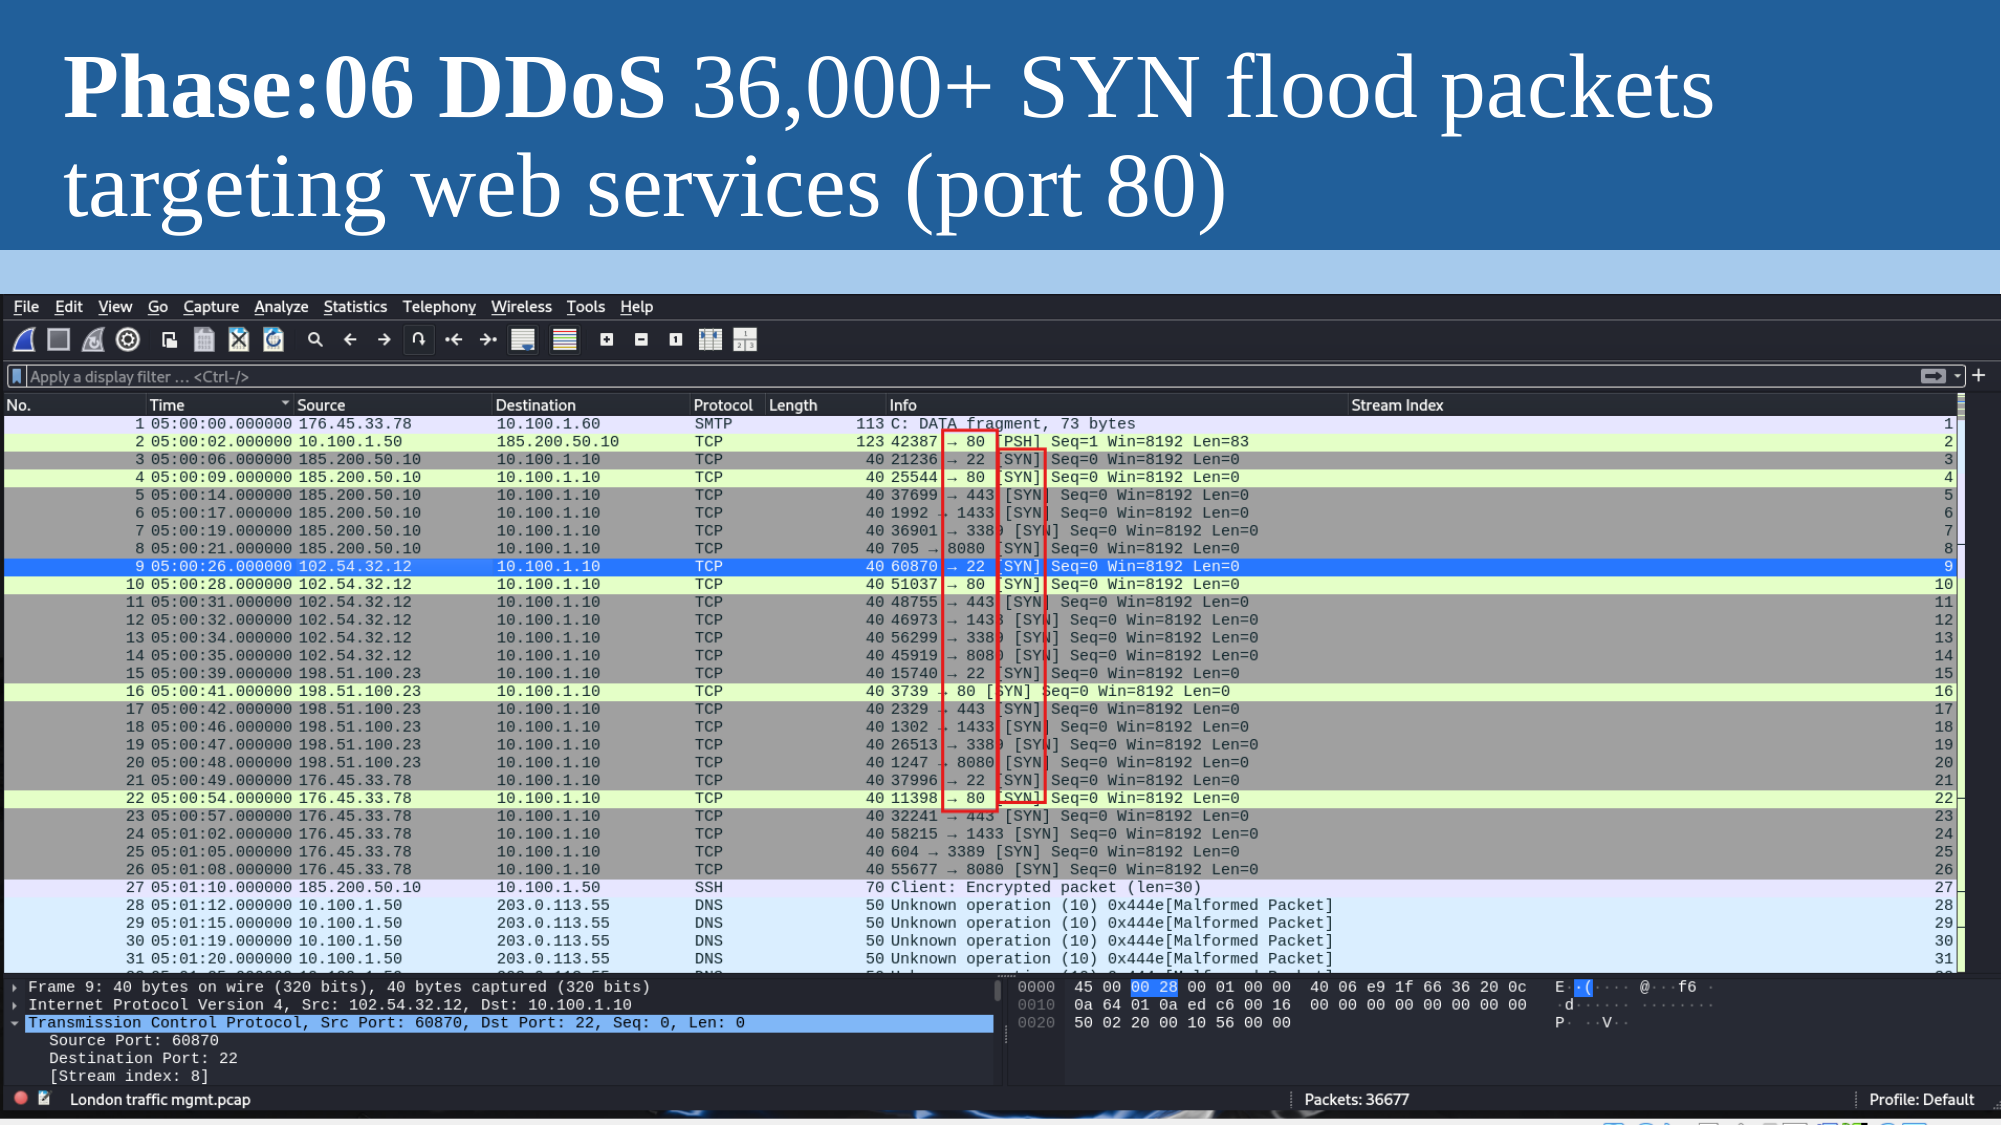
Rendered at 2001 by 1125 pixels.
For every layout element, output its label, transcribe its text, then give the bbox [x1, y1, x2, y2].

text_box [0, 249, 2000, 293]
title Phase:06 DDoS 36,000+ SYN flood packets targeting web services (port 80) [48, 28, 1774, 246]
picture [0, 293, 2001, 1125]
text_box [0, 0, 2000, 249]
